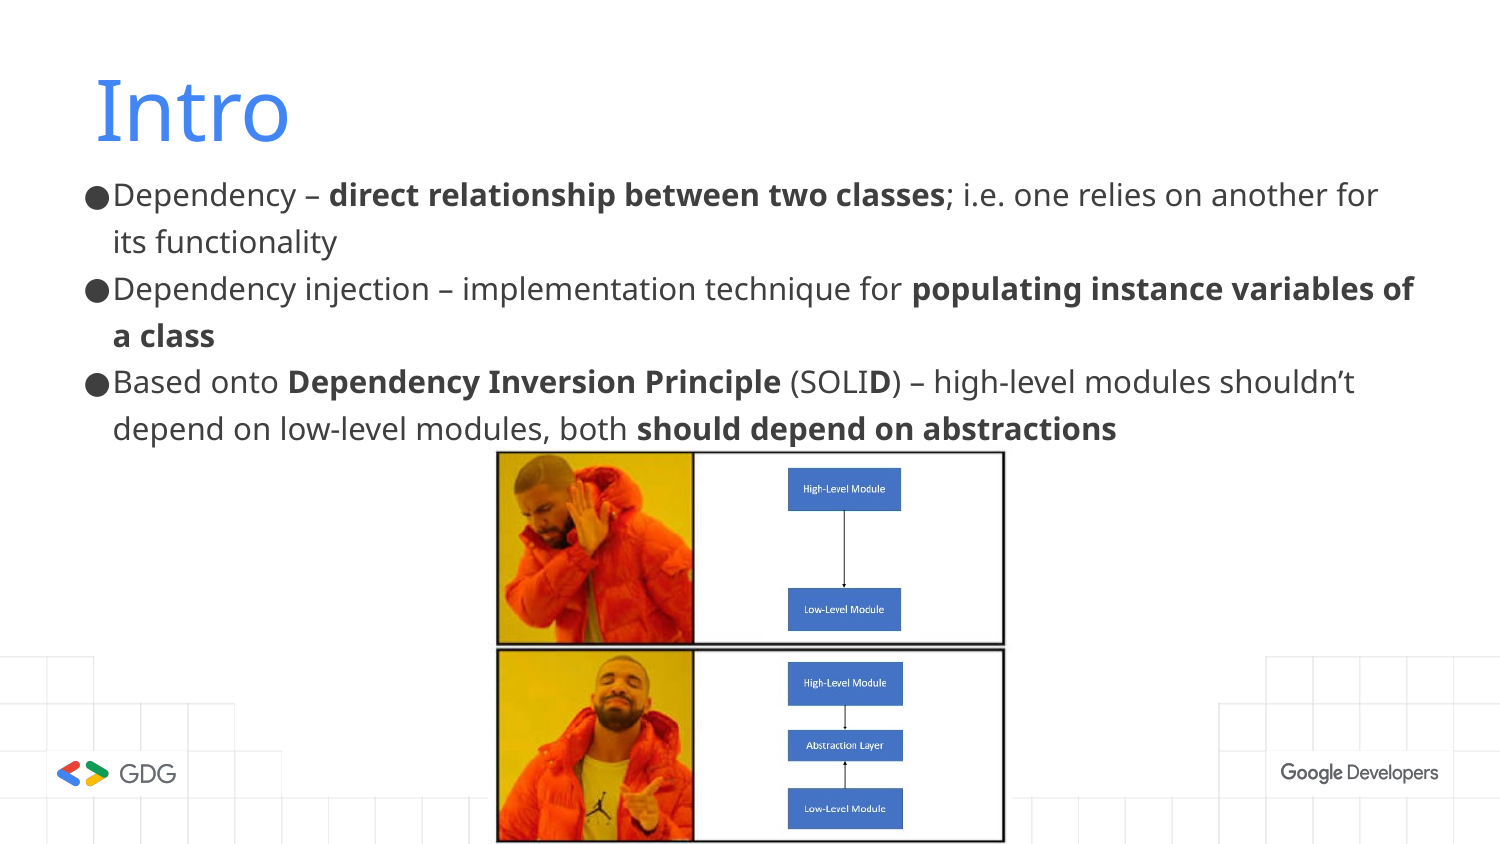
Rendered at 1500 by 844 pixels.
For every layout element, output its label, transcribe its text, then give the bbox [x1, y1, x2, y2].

picture [0, 446, 1500, 844]
text_box [1266, 750, 1453, 797]
list Dependency – direct relationship between two classes; i.e. one relies on another for its functionality Dependency injection – implementation technique for populating instance variables of a class Based onto Dependency Inversion Principle (SOLID) – high-level modules shouldn’t depend on low-level modules, both should depend on abstractions [83, 166, 1417, 678]
text_box [46, 750, 187, 797]
title Intro [95, 56, 1493, 151]
